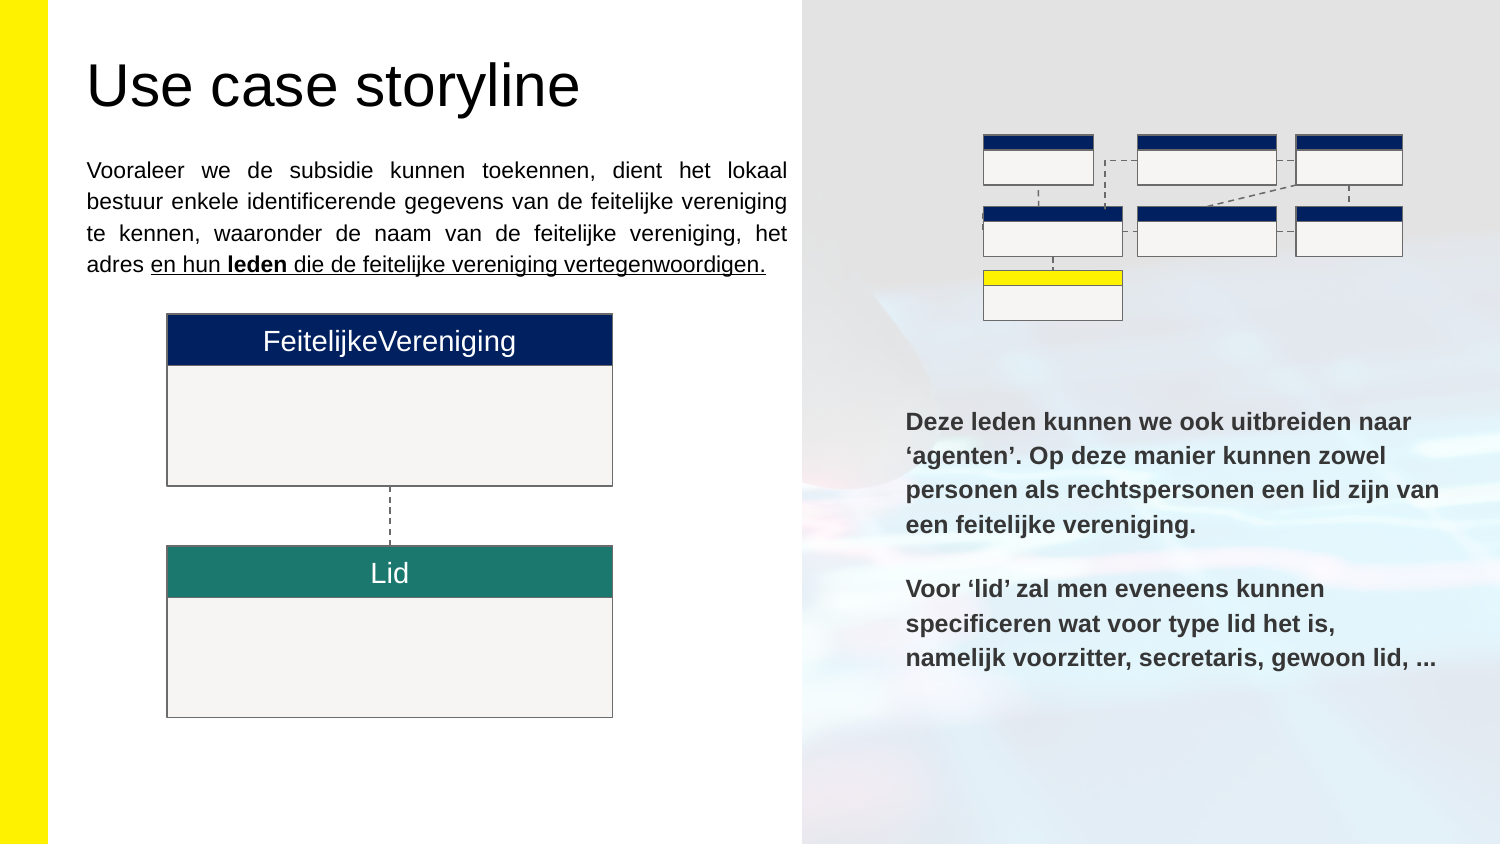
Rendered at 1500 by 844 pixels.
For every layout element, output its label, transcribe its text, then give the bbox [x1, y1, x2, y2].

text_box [1096, 168, 1146, 202]
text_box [983, 270, 1123, 321]
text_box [166, 313, 613, 487]
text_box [1206, 184, 1297, 207]
picture [802, 0, 1500, 844]
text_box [1295, 206, 1403, 257]
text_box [1137, 134, 1277, 186]
text_box Use case storyline Vooraleer we de subsidie kunnen toekennen, dient het lokaal bestuur enkele identificerende gegevens van de feitelijke vereniging te kennen, waaronder de naam van de feitelijke vereniging, het adres en hun leden die de feitelijke vereniging vertegenwoordigen. [71, 31, 797, 293]
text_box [1137, 206, 1277, 257]
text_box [1295, 134, 1403, 186]
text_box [166, 545, 613, 718]
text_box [983, 206, 1123, 257]
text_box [983, 134, 1094, 186]
